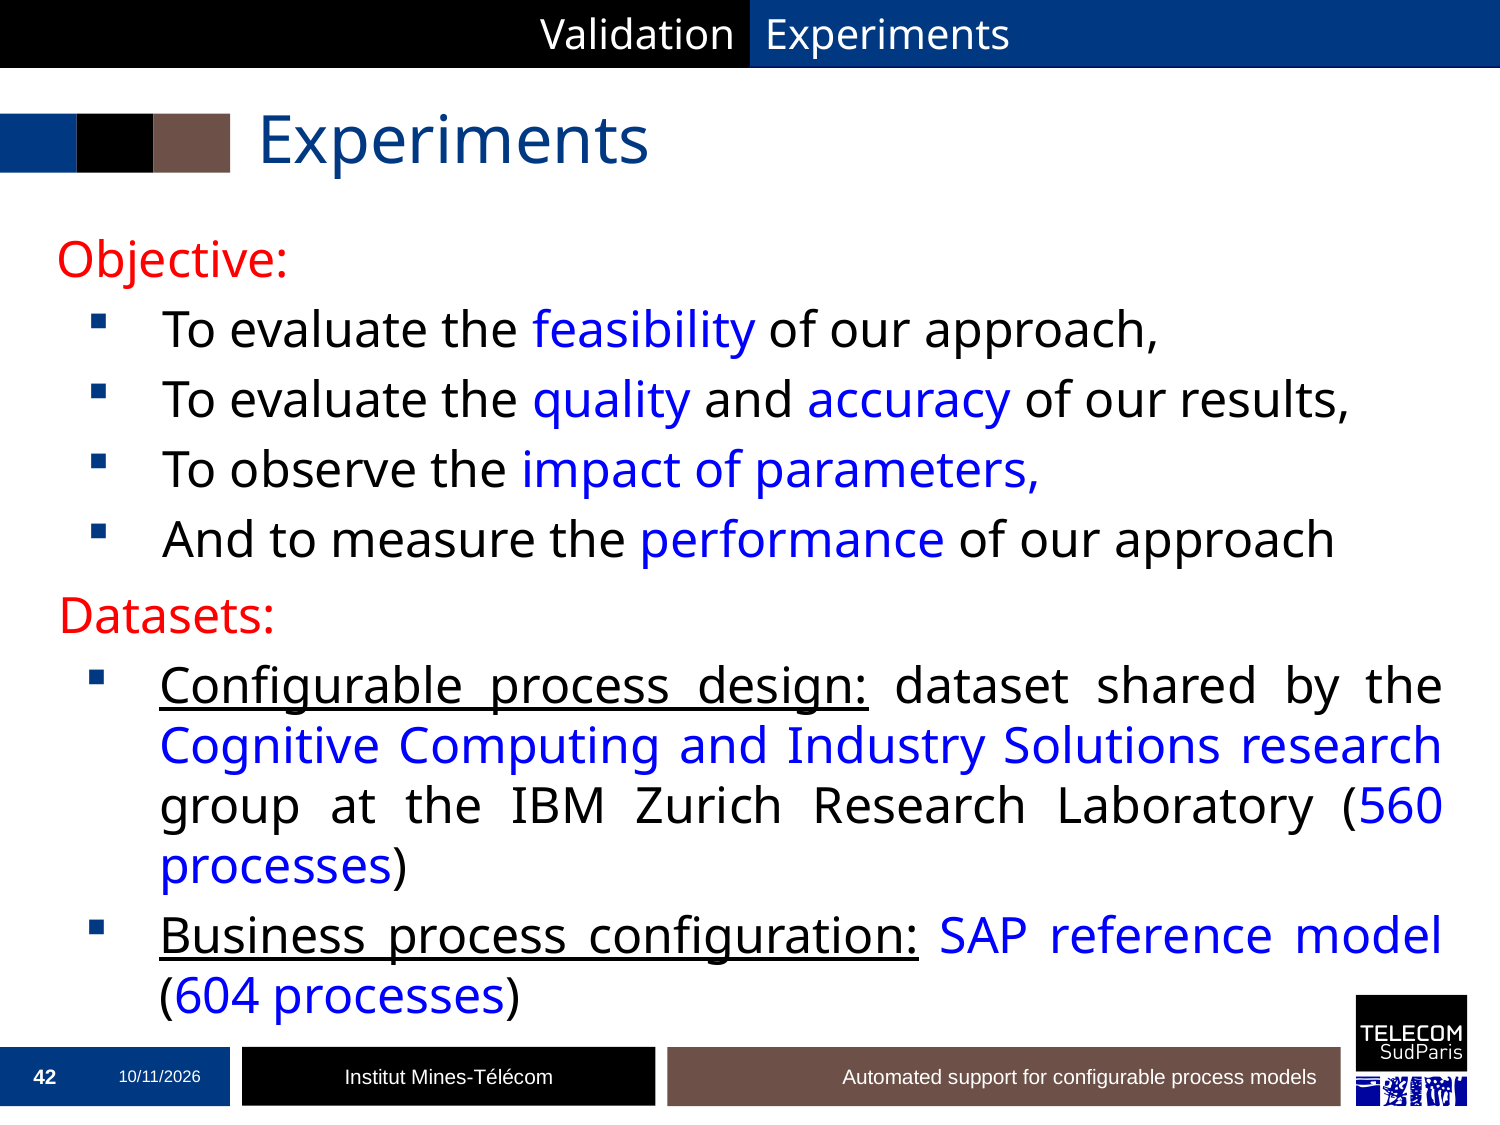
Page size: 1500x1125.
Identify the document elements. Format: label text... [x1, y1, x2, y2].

footer Automated support for configurable process models [667, 1046, 1341, 1106]
text_box Validation [0, 0, 748, 68]
slide_number 42 [1, 1046, 89, 1106]
text_box Experiments [748, 0, 1500, 68]
title Experiments [242, 90, 1459, 185]
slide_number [89, 1046, 232, 1106]
list Objective: To evaluate the feasibility of our approach, To evaluate the quality and accuracy of our results, To observe the impact of parameters, And to measure the performance of our approach Datasets: Configurable process design: dataset shared by the Cognitive Computing and Industry Solutions research group at the IBM Zurich Research Laboratory (560 processes) Business process configuration: SAP reference model (604 processes) [41, 219, 1459, 988]
picture [1352, 991, 1471, 1110]
